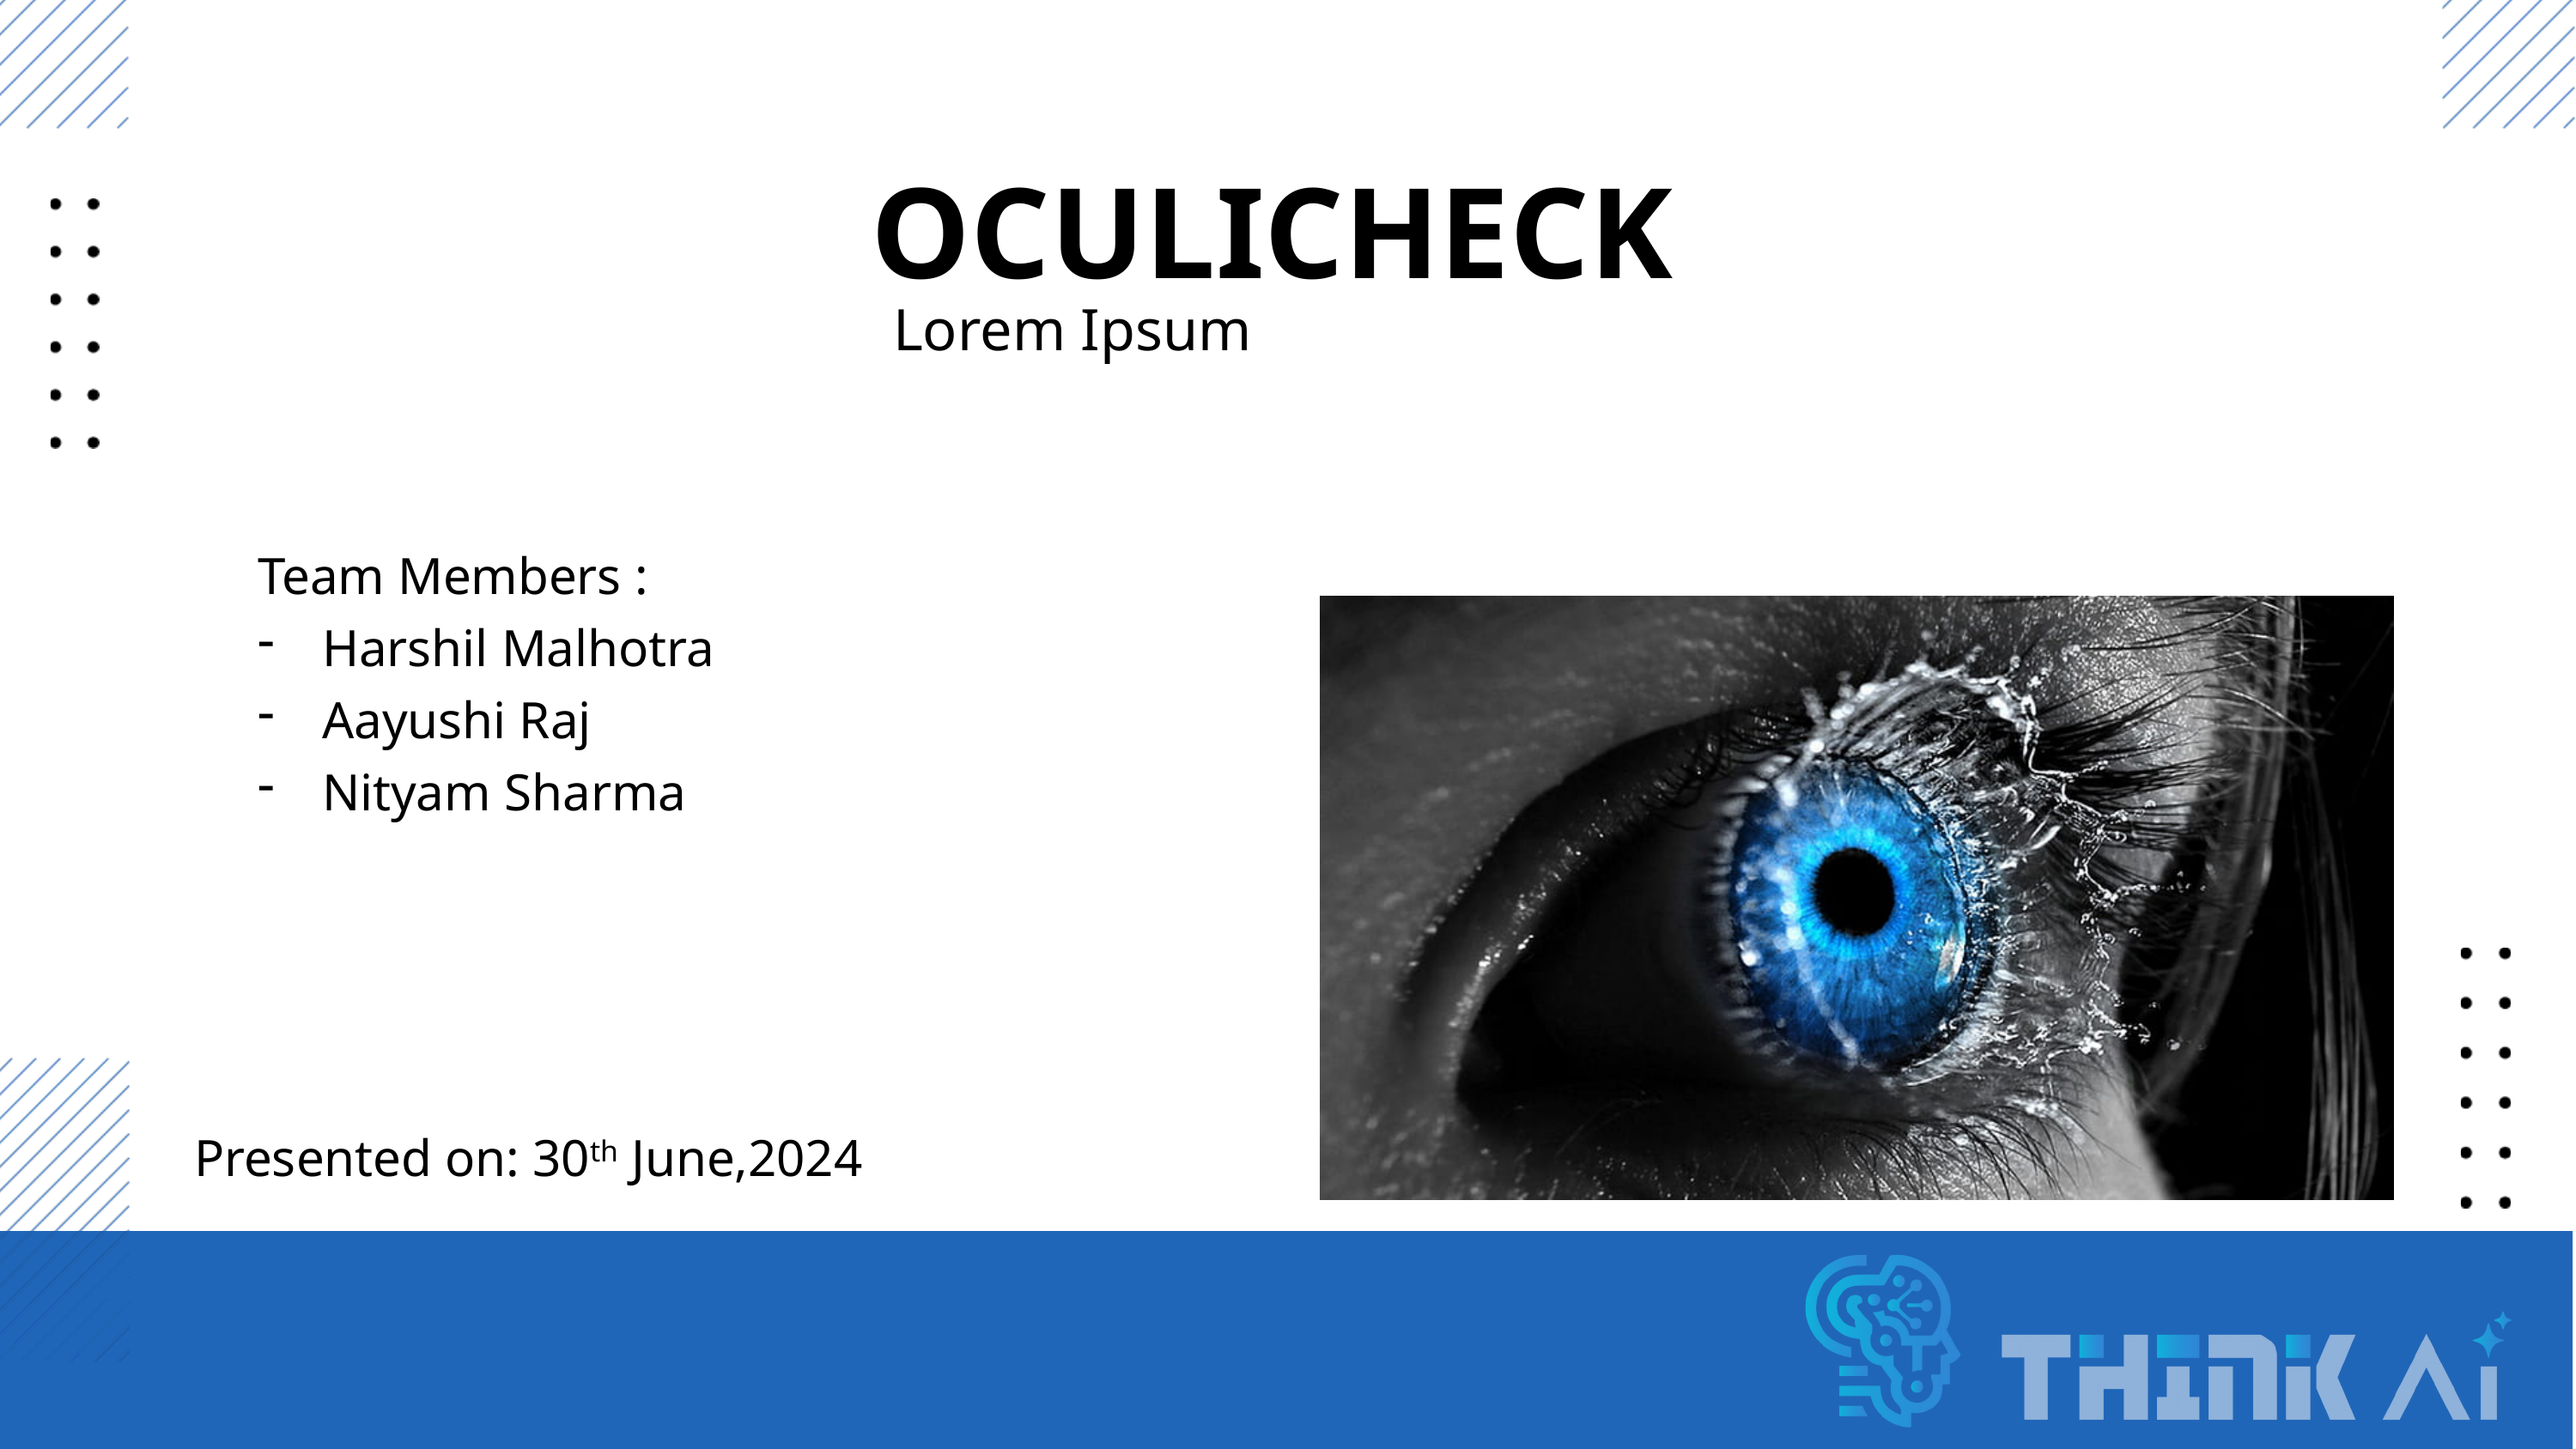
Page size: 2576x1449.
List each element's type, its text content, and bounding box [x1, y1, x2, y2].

text_box Presented on: 30th June,2024 [194, 1114, 923, 1187]
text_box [2460, 948, 2512, 1209]
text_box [2442, 0, 2576, 134]
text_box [0, 1231, 2573, 1449]
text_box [0, 0, 134, 134]
title Oculicheck [858, 138, 1953, 330]
list Lorem Ipsum [880, 148, 1975, 374]
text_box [0, 1052, 136, 1363]
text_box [50, 198, 100, 449]
picture [1320, 596, 2394, 1201]
text_box Team Members : Harshil Malhotra Aayushi Raj Nityam Sharma [258, 532, 859, 822]
